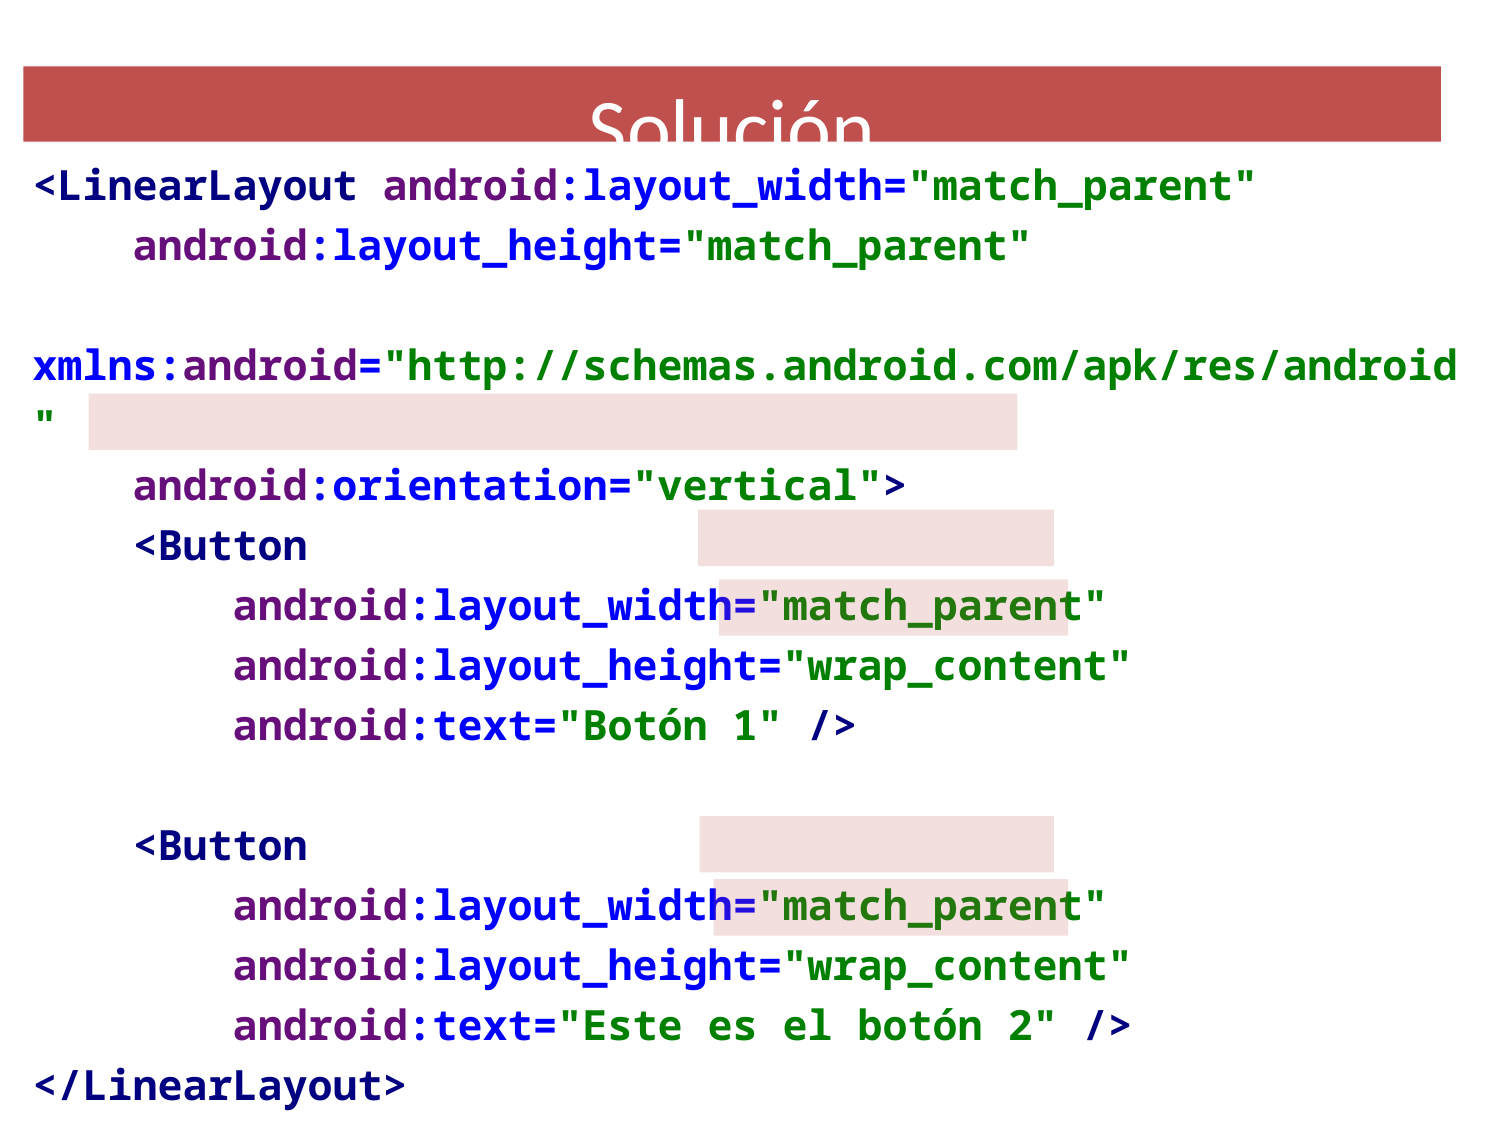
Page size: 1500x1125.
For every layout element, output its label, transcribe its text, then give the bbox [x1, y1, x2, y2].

text_box Solución [23, 66, 1441, 141]
text_box [717, 577, 1070, 638]
text_box [696, 508, 1056, 568]
text_box [712, 877, 1070, 938]
text_box [697, 814, 1056, 875]
text_box [86, 391, 1020, 452]
text_box <LinearLayout android:layout_width="match_parent" android:layout_height="match_parent" xmlns:android="http://schemas.android.com/apk/res/android" android:orientation="vertical"> <Button android:layout_width="match_parent" android:layout_height="wrap_content" android:text="Botón 1" /> <Button android:layout_width="match_parent" android:layout_height="wrap_content" android:text="Este es el botón 2" /> </LinearLayout> [17, 141, 1483, 1117]
